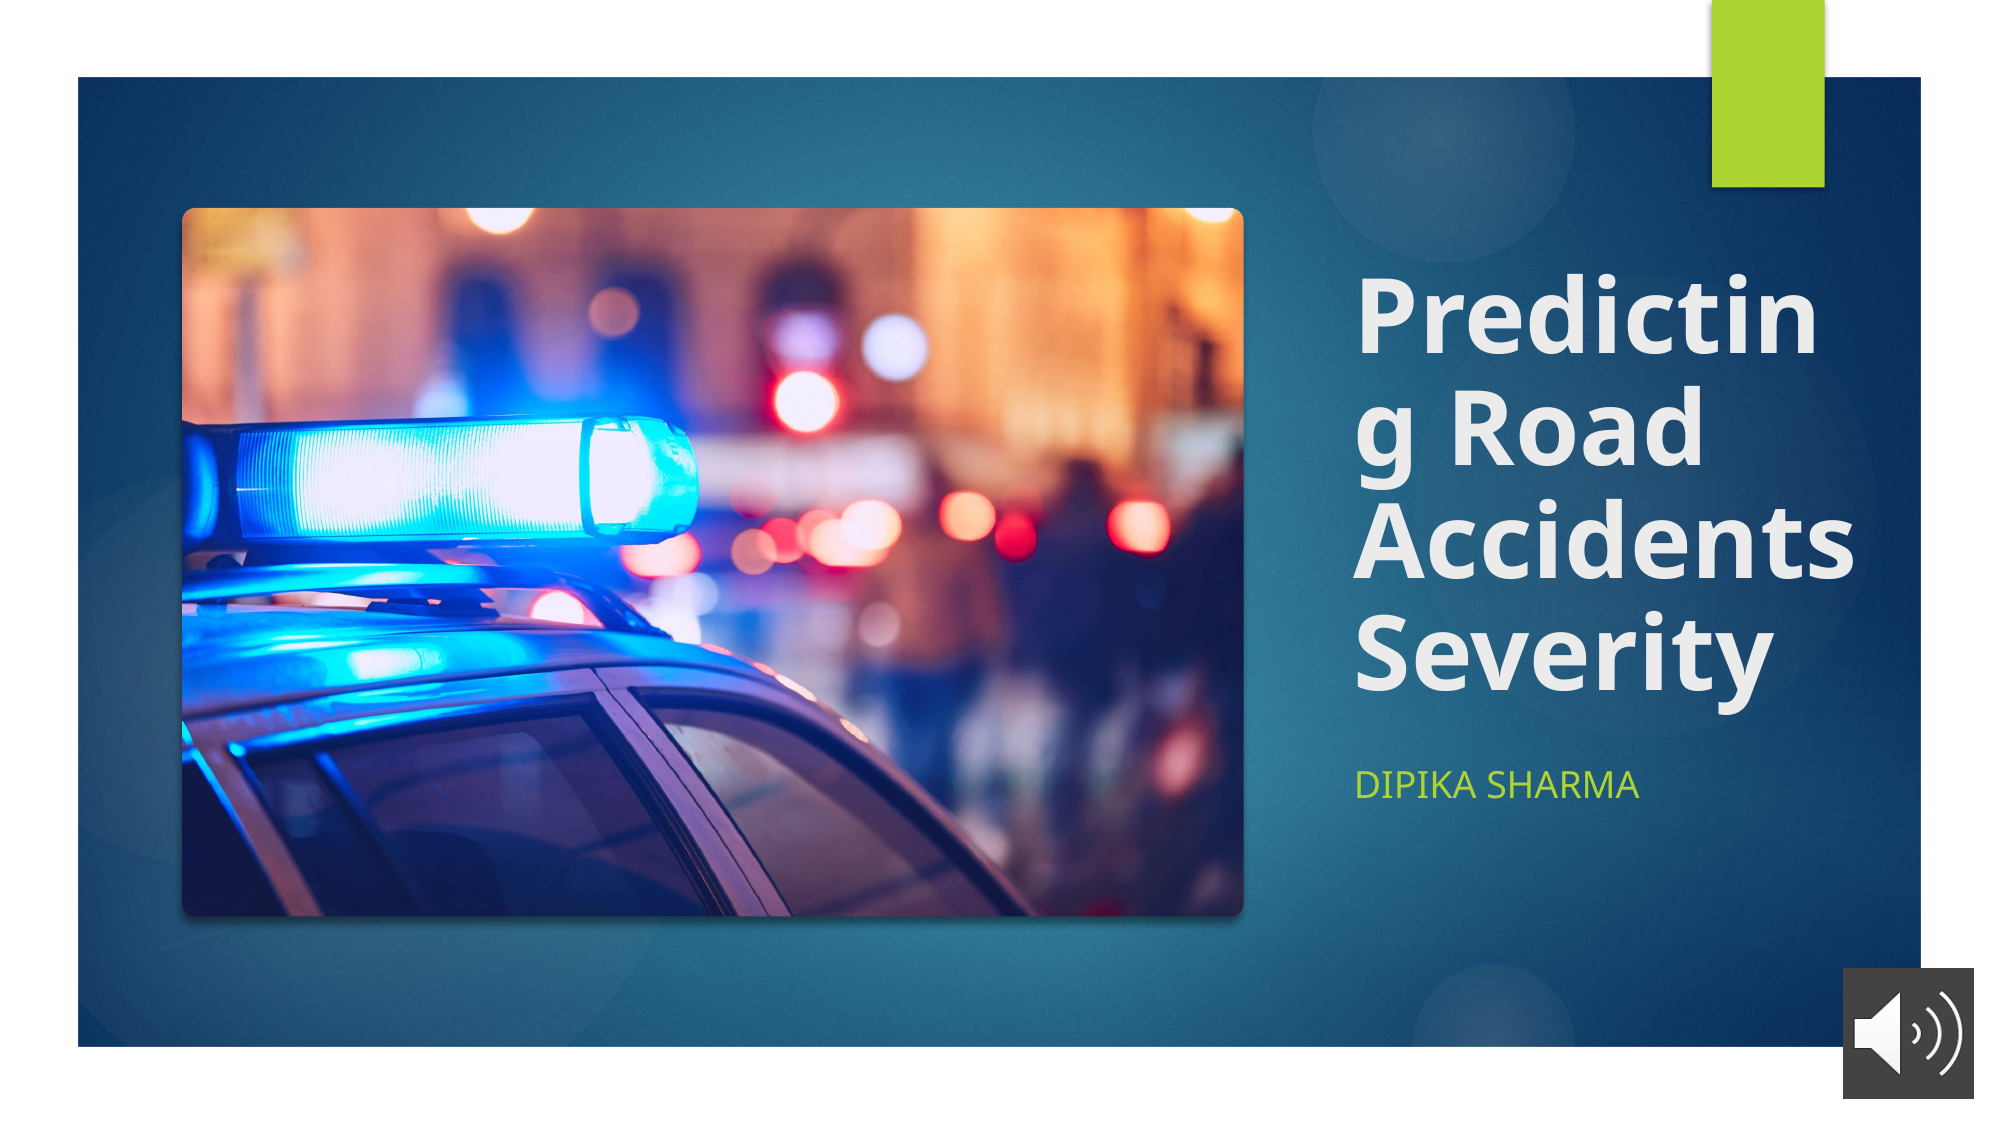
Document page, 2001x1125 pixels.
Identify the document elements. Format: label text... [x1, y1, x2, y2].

picture [1841, 966, 1976, 1101]
title Predicting Road Accidents Severity [1338, 182, 1894, 721]
picture [181, 207, 1244, 917]
subtitle Dipika Sharma [1338, 753, 1894, 942]
